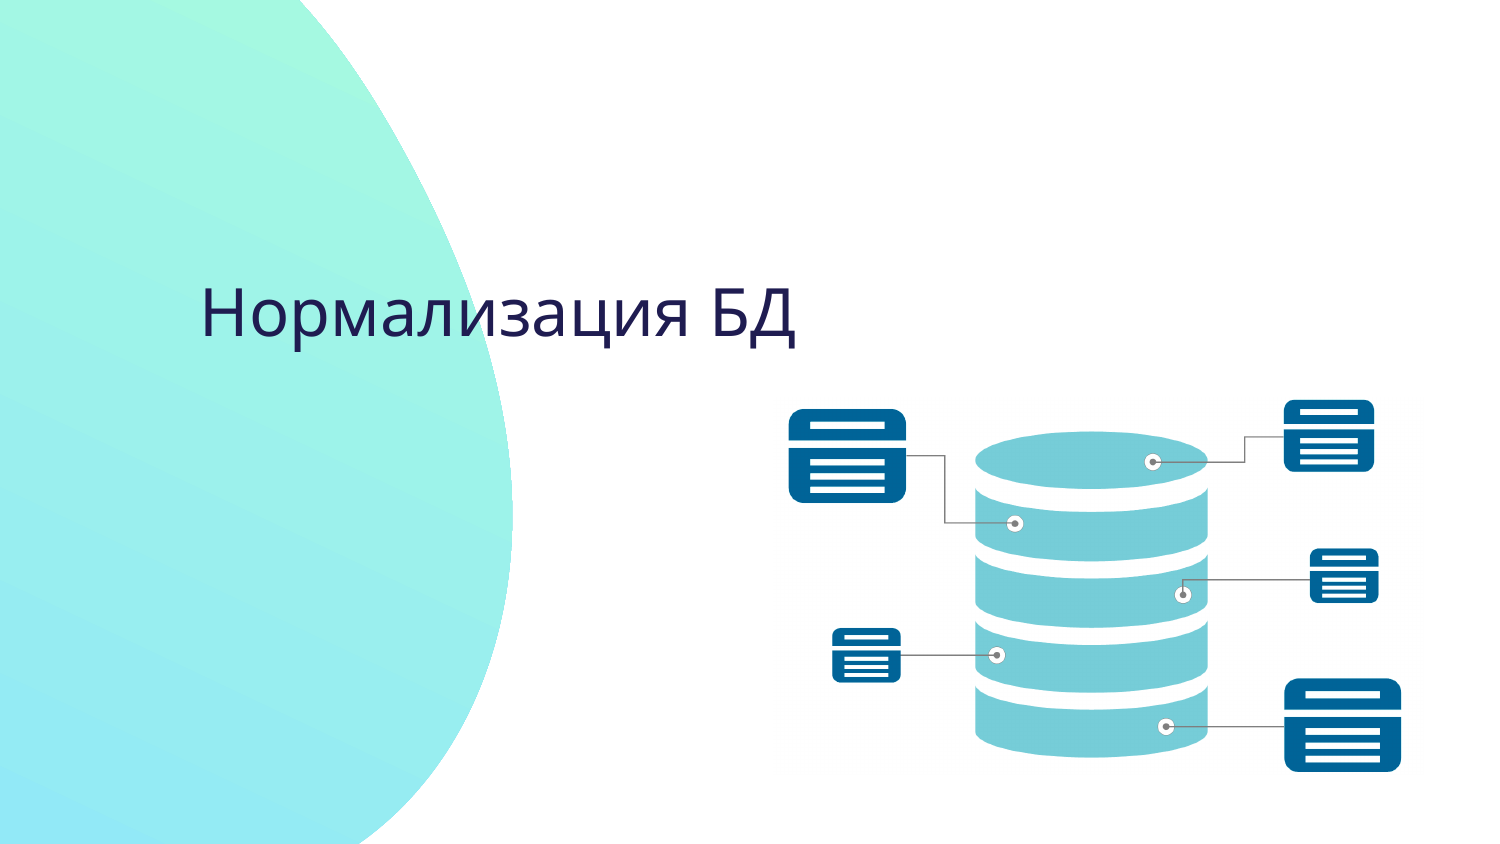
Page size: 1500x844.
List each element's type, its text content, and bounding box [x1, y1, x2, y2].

text_box [0, 0, 513, 844]
picture [773, 396, 1425, 776]
title Нормализация БД [184, 183, 873, 365]
